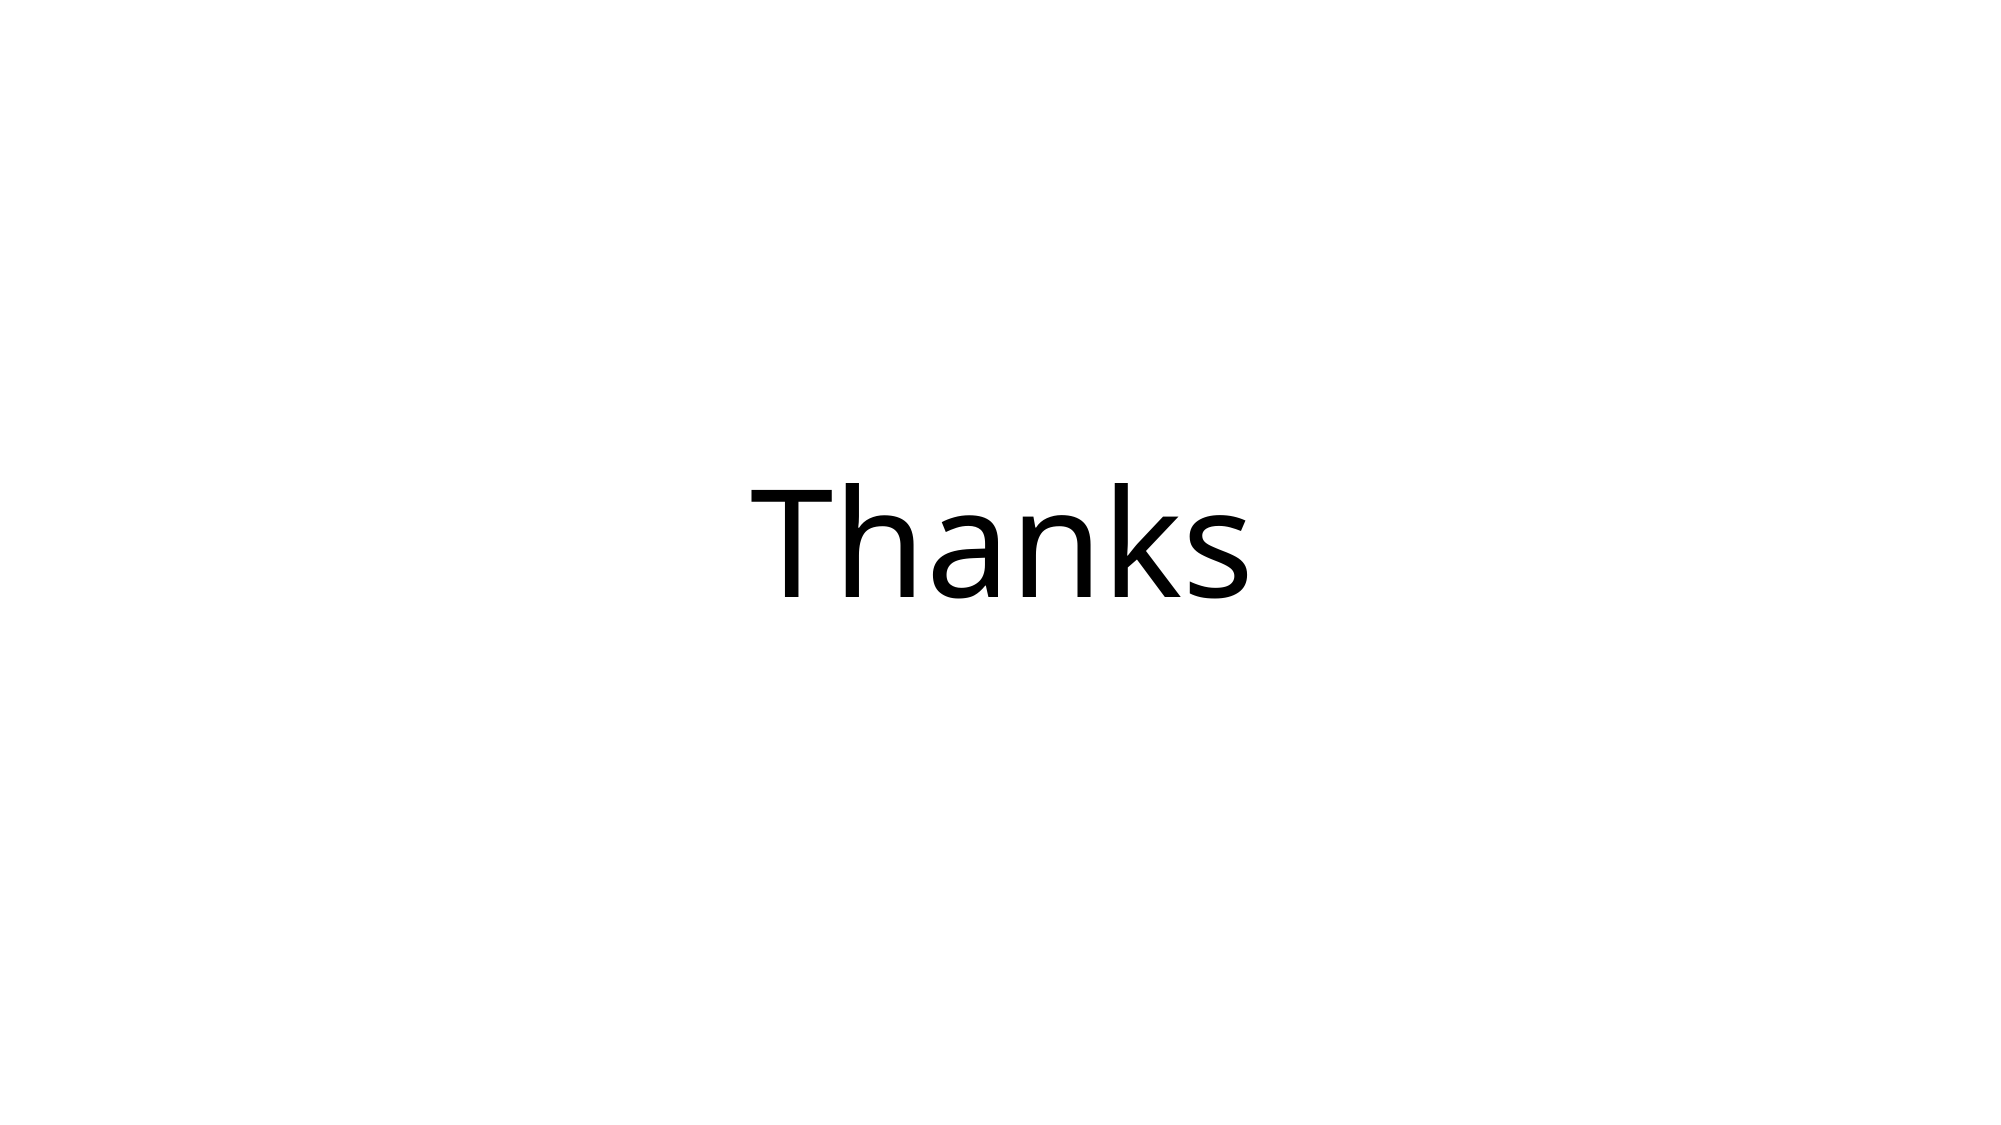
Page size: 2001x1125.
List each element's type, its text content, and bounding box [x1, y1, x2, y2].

title Thanks [139, 410, 1865, 688]
